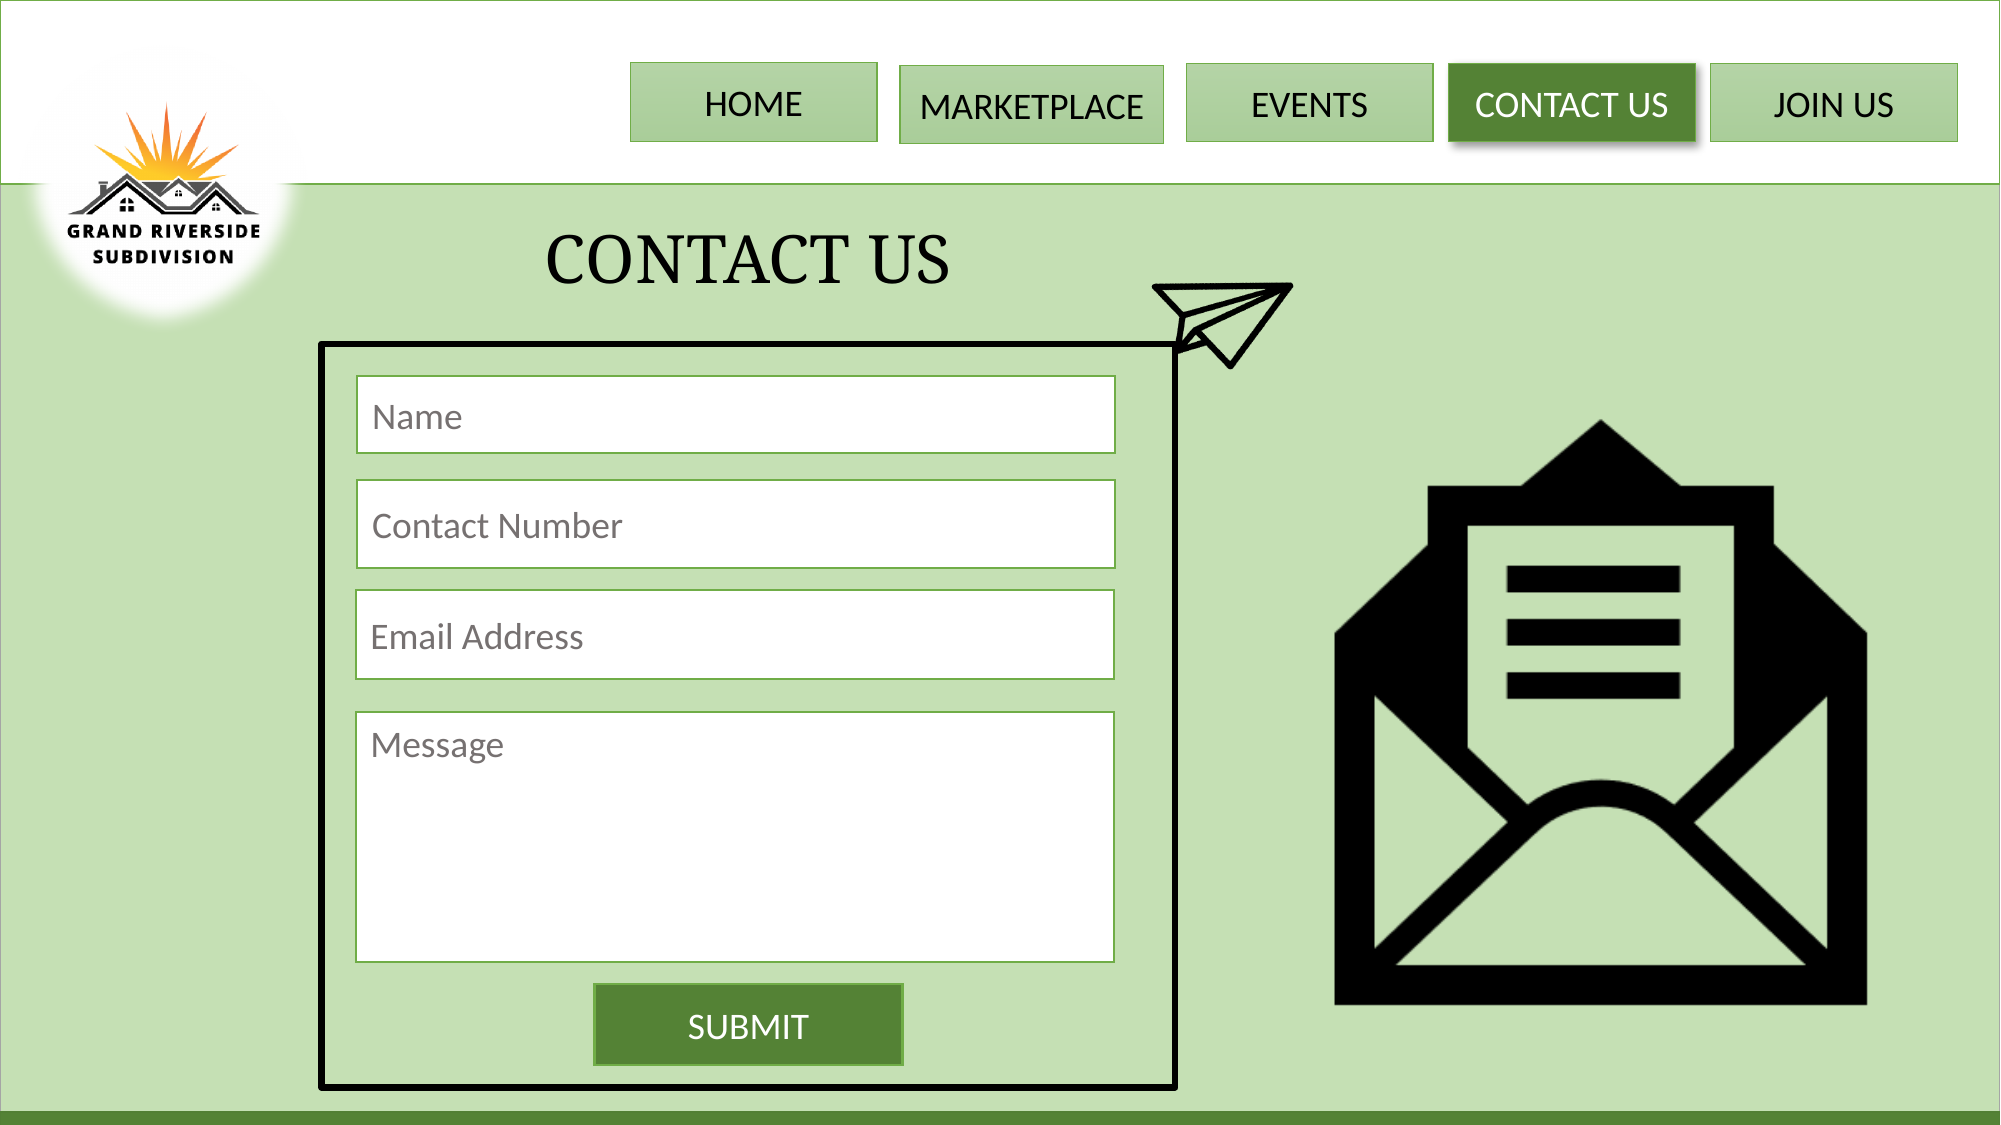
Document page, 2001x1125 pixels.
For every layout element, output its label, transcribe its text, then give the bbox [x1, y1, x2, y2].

text_box Name [356, 375, 1116, 454]
text_box SUBMIT [593, 983, 904, 1066]
text_box [0, 185, 2000, 1111]
text_box HOME [630, 62, 878, 142]
text_box CONTACT US [1448, 63, 1696, 142]
text_box MARKETPLACE [899, 65, 1164, 144]
text_box EVENTS [1186, 63, 1434, 142]
text_box [321, 343, 1176, 1088]
text_box [0, 1111, 2000, 1125]
text_box Message [355, 711, 1115, 963]
picture [15, 42, 311, 338]
picture [1111, 206, 1312, 408]
picture [1274, 393, 1914, 1032]
text_box Email Address [355, 589, 1115, 680]
text_box Contact Number [356, 479, 1116, 569]
text_box JOIN US [1710, 63, 1958, 142]
text_box CONTACT US [509, 209, 988, 305]
text_box [0, 0, 2000, 185]
